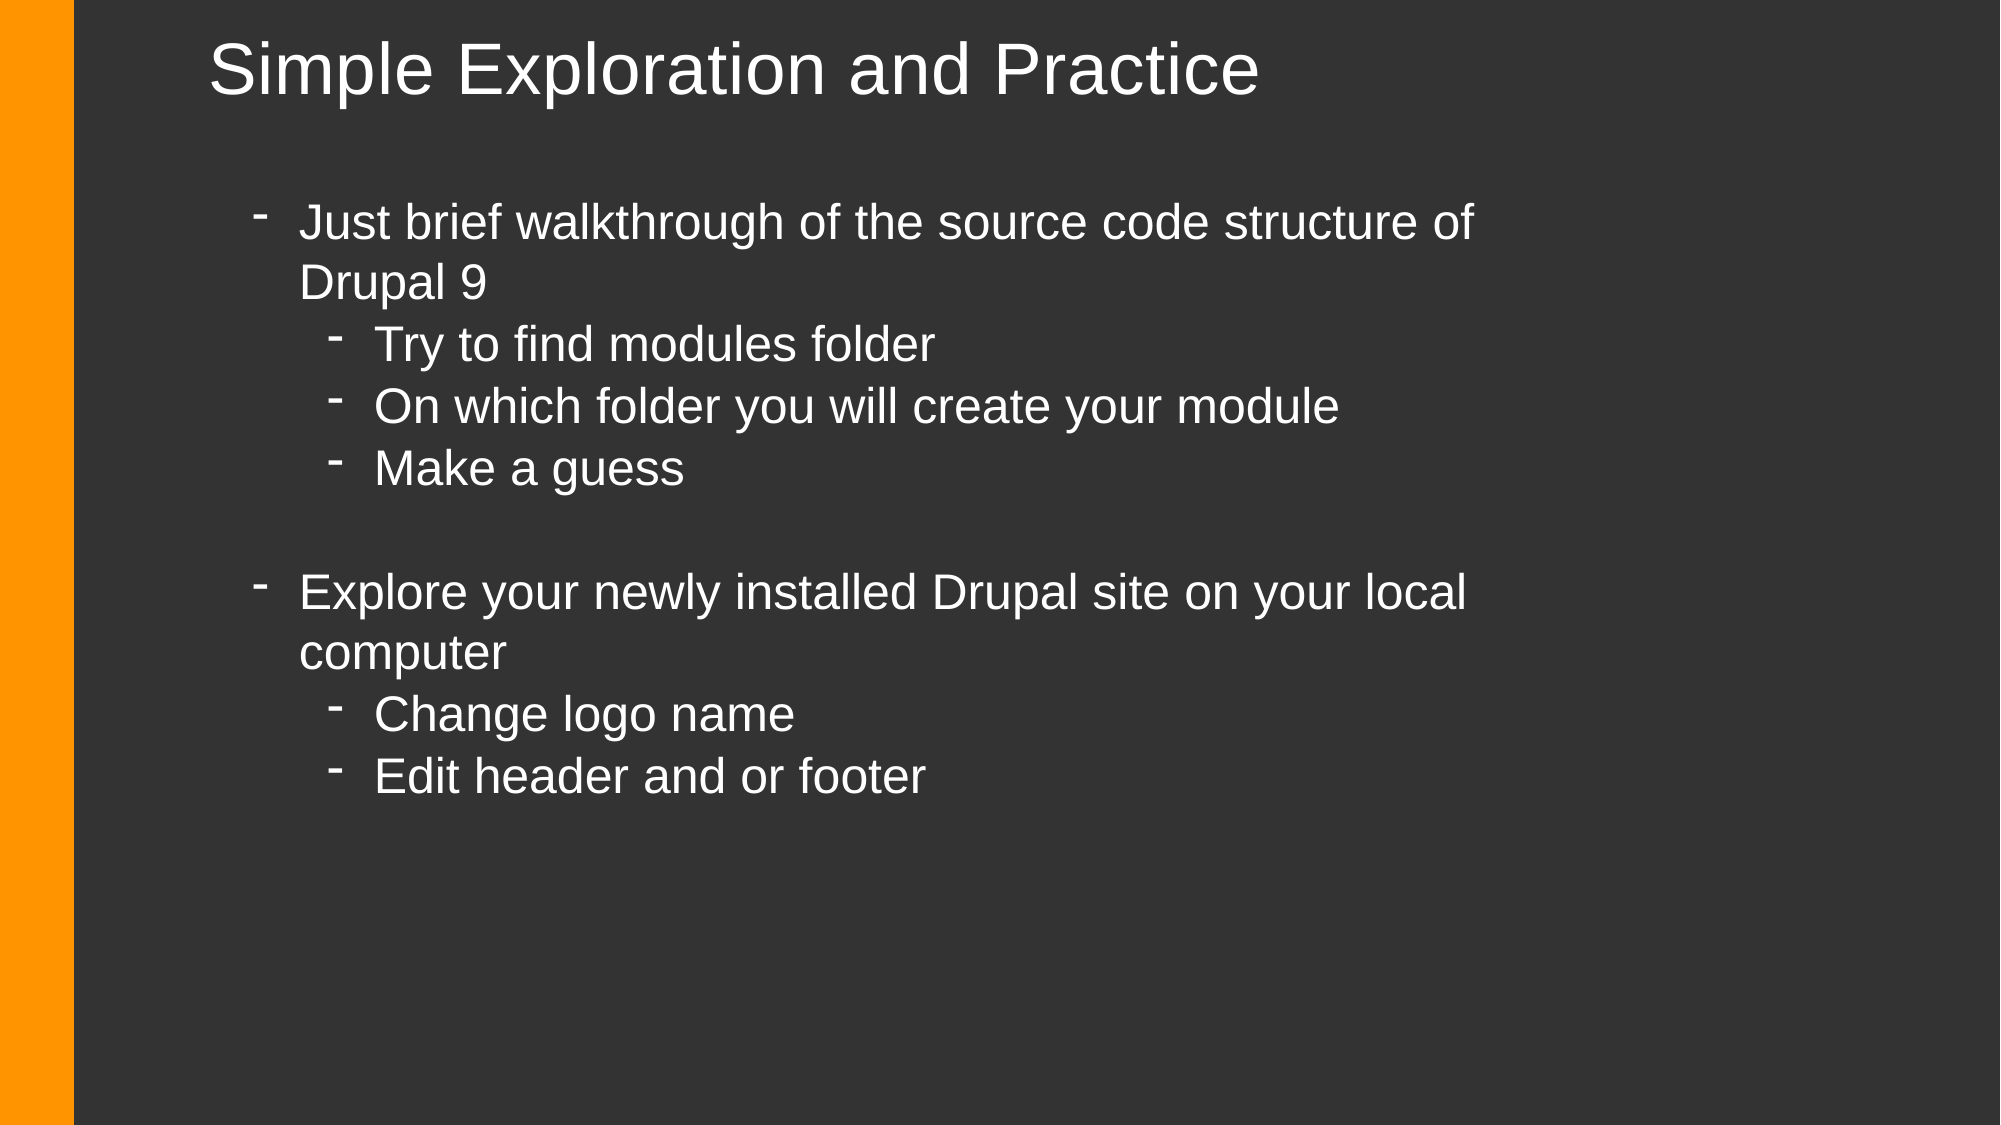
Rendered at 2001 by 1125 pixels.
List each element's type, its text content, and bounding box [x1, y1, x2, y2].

text_box Just brief walkthrough of the source code structure of Drupal 9 Try to find modules folder On which folder you will create your module Make a guess Explore your newly installed Drupal site on your local computer Change logo name Edit header and or footer [249, 187, 1585, 929]
title Simple Exploration and Practice [206, 18, 1357, 210]
